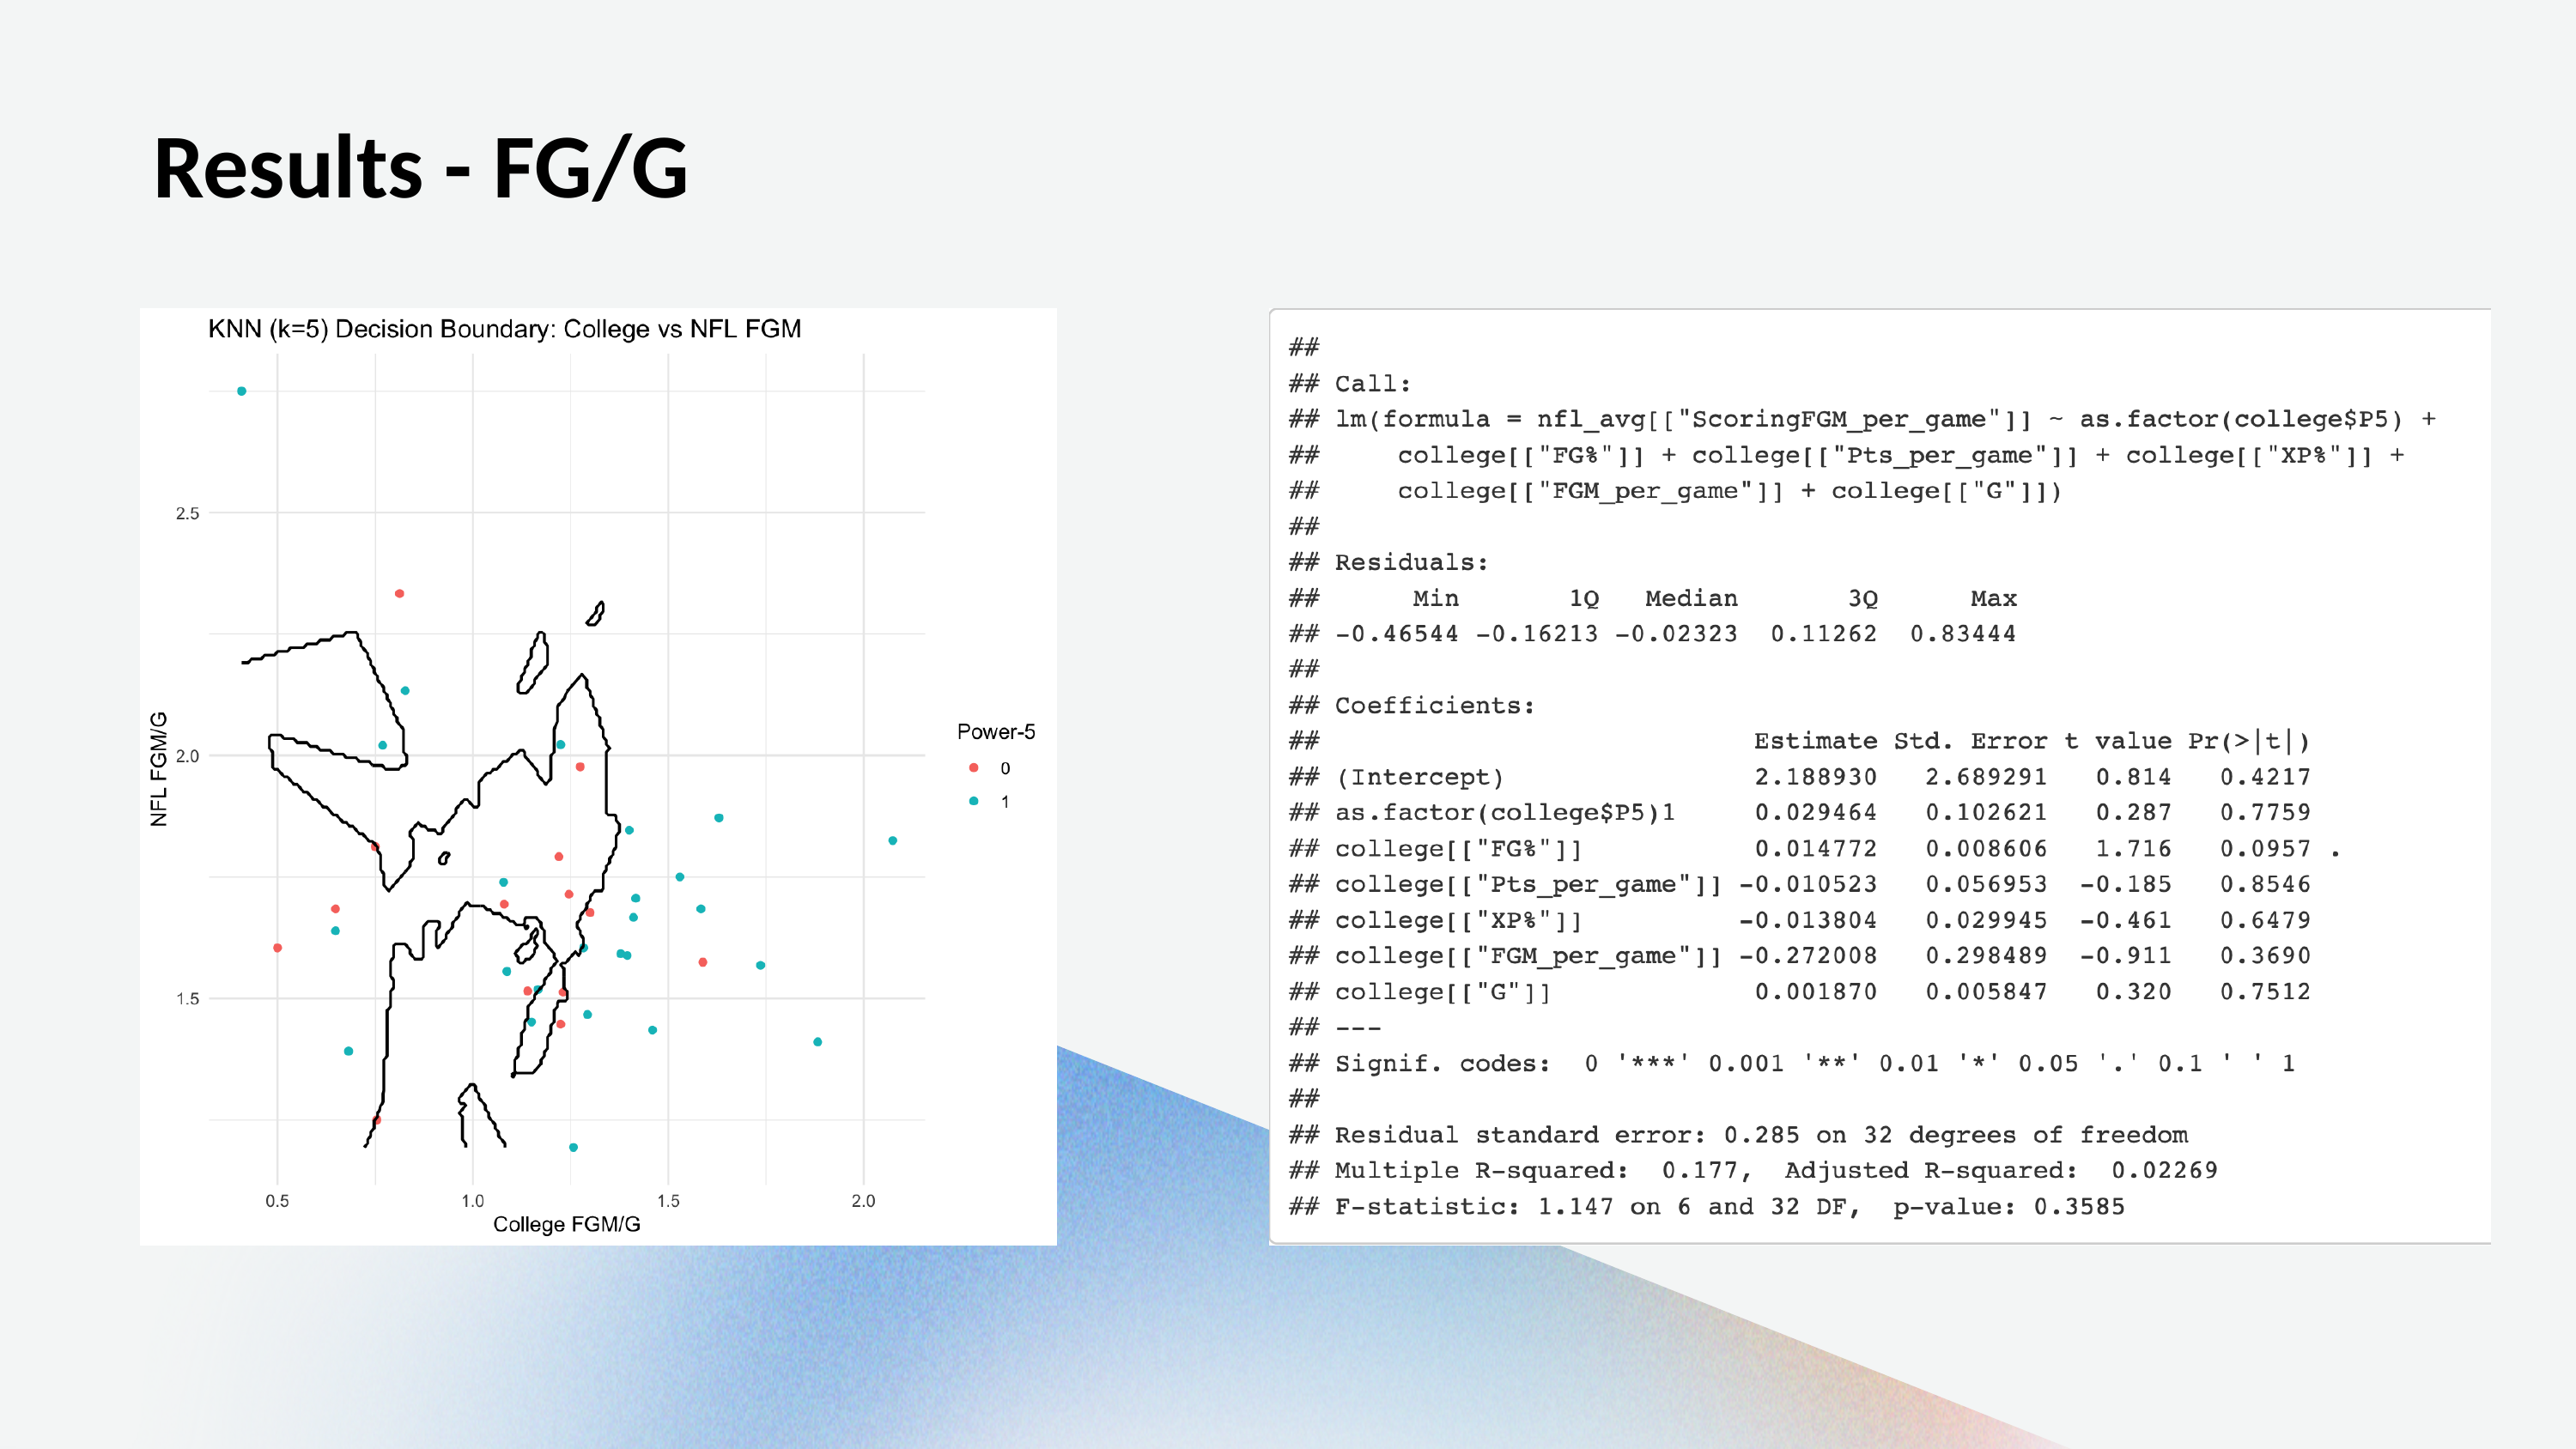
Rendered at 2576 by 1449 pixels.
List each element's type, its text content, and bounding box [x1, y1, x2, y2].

picture [1243, 308, 2519, 1246]
text_box Results - FG/G [140, 94, 2439, 391]
picture [139, 308, 1057, 1246]
text_box [0, 647, 2072, 1449]
